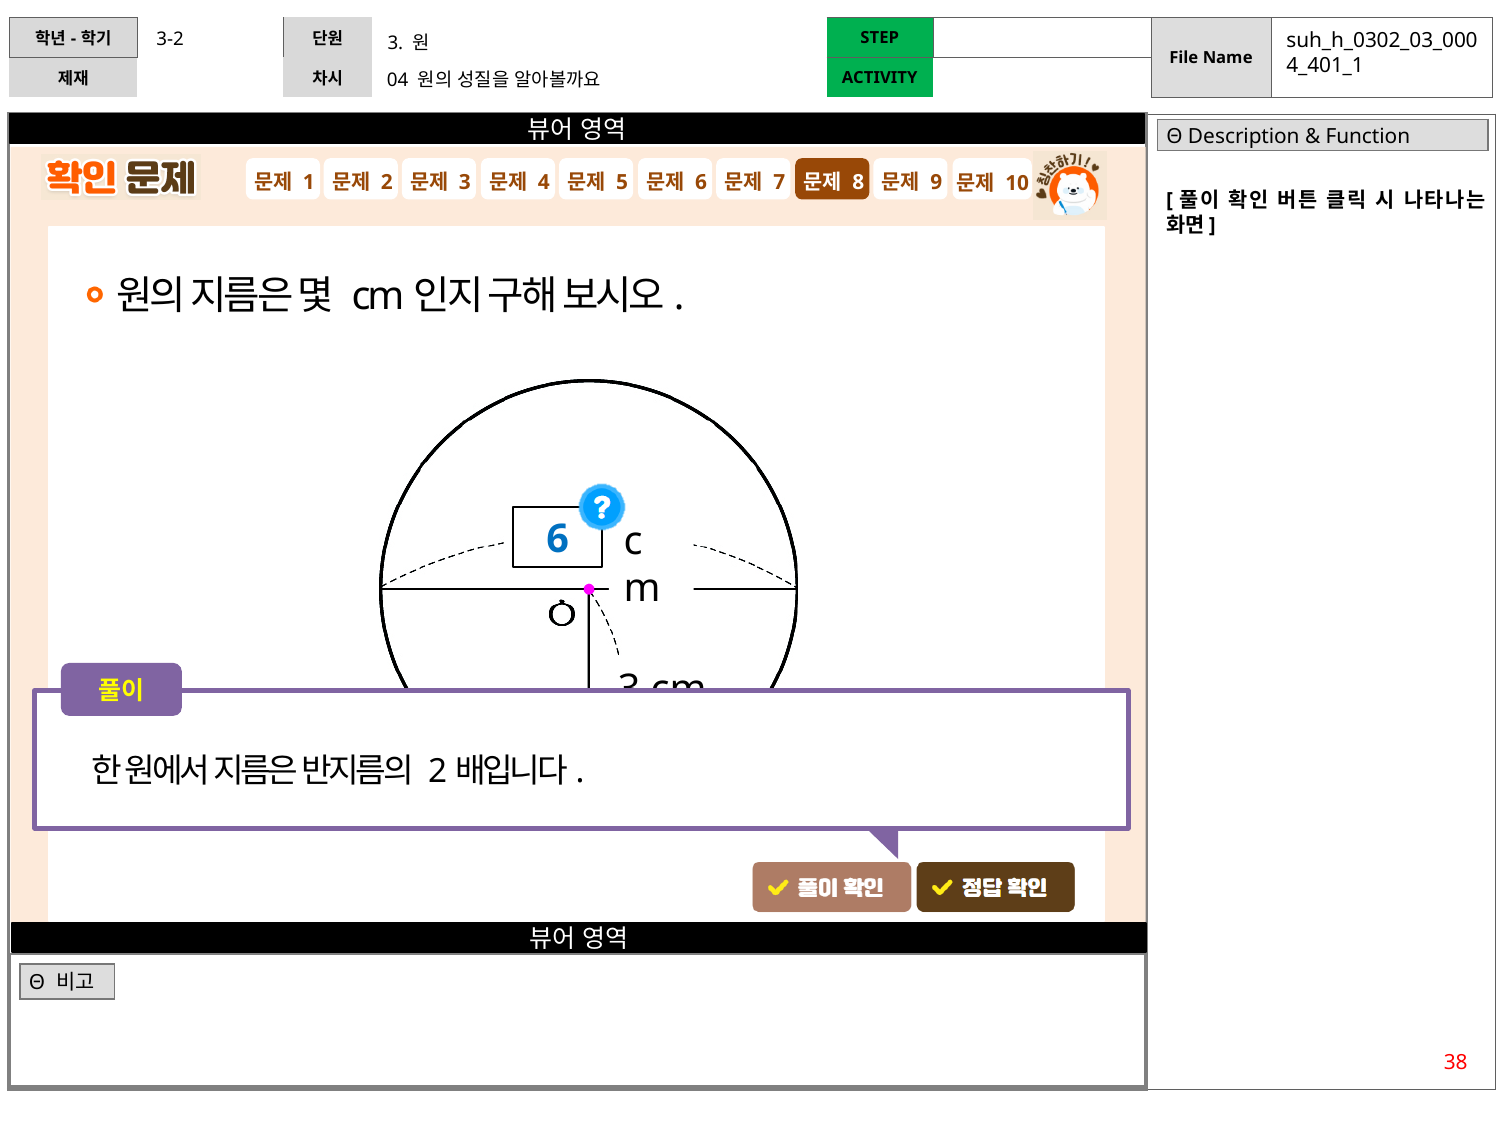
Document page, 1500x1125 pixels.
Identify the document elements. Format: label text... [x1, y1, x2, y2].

text_box 3-2 [141, 18, 284, 55]
picture [41, 154, 201, 200]
text_box suh_h_0302_03_0004_401_1 [1271, 18, 1500, 84]
picture [1033, 151, 1107, 220]
text_box 원의 지름은 몇 cm인지 구해 보시오. [101, 263, 1109, 326]
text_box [239, 148, 1052, 200]
picture [378, 379, 798, 662]
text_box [34, 662, 1129, 860]
picture [915, 860, 1078, 913]
text_box [풀이 확인 버튼 클릭 시 나타나는 화면] [1151, 179, 1500, 344]
table_header Θ Description & Function [1158, 120, 1487, 150]
text_box 3. 원 [372, 23, 828, 48]
picture [749, 860, 912, 914]
picture [84, 283, 104, 305]
text_box 04 원의 성질을 알아볼까요 [372, 60, 821, 96]
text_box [512, 478, 632, 568]
